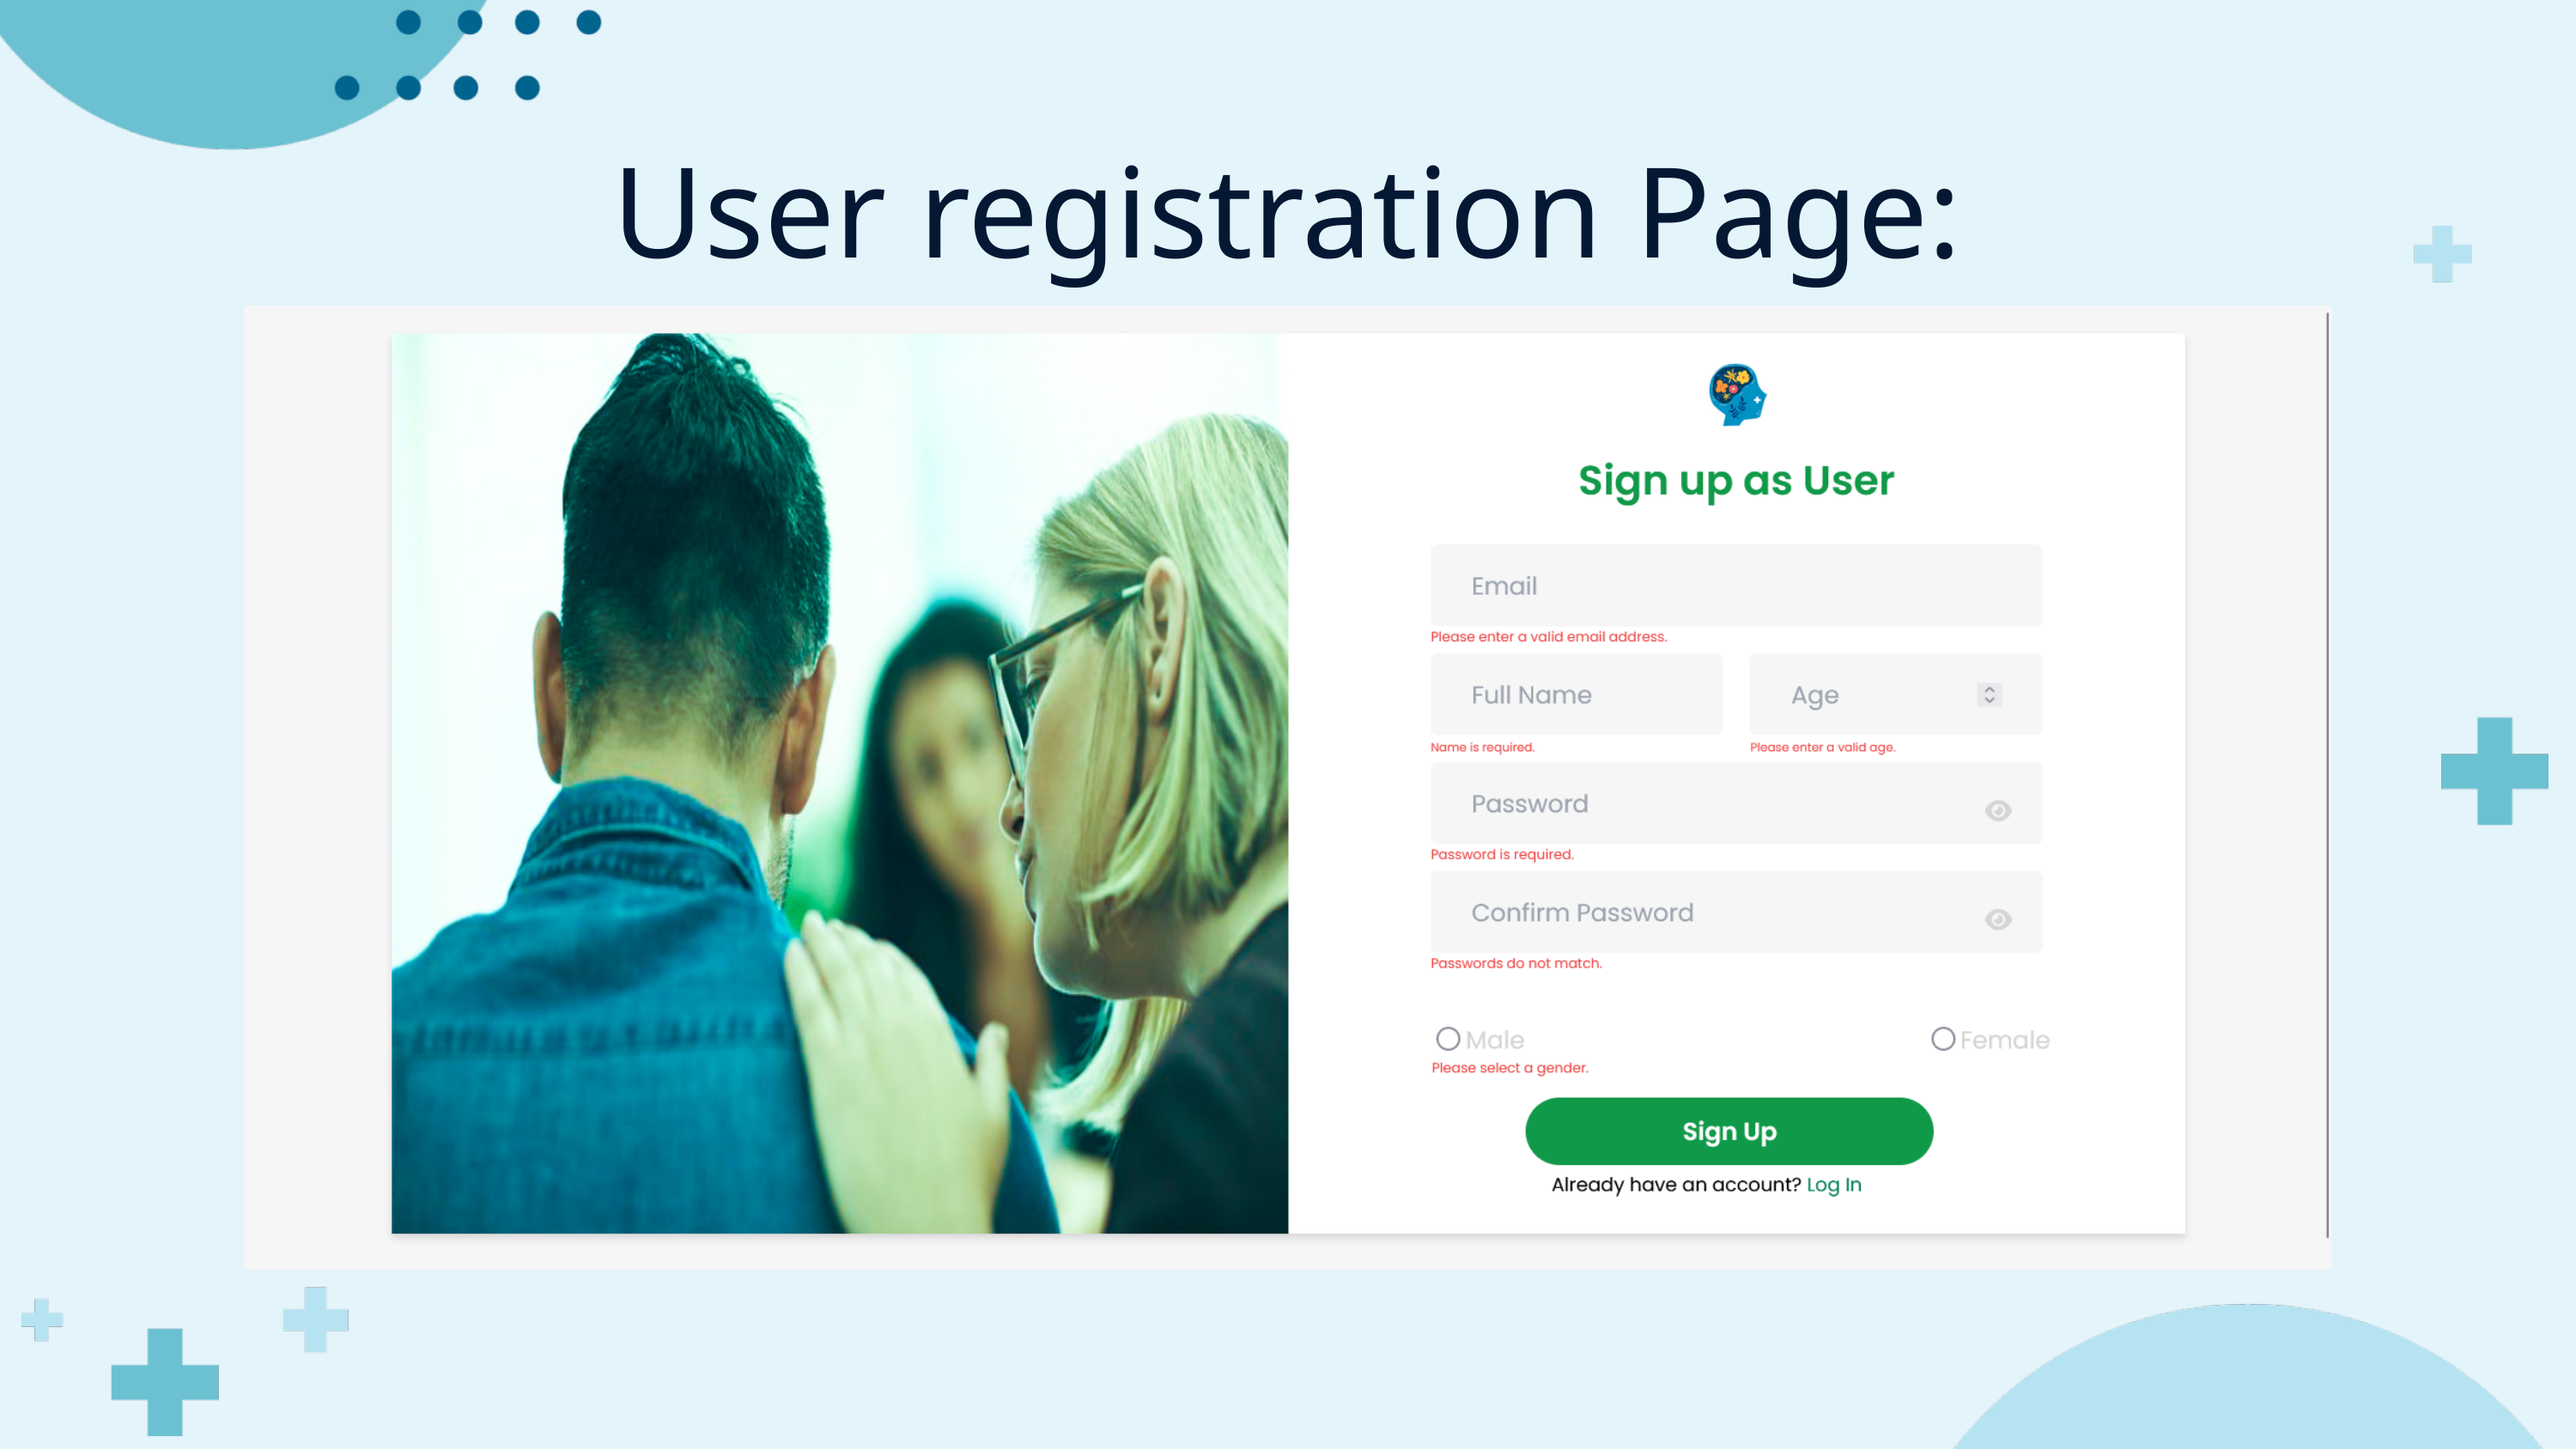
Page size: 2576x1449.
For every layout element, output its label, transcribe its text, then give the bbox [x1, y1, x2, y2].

text_box [0, 0, 2576, 1449]
text_box User registration Page: [216, 132, 2360, 283]
picture [244, 306, 2332, 1270]
